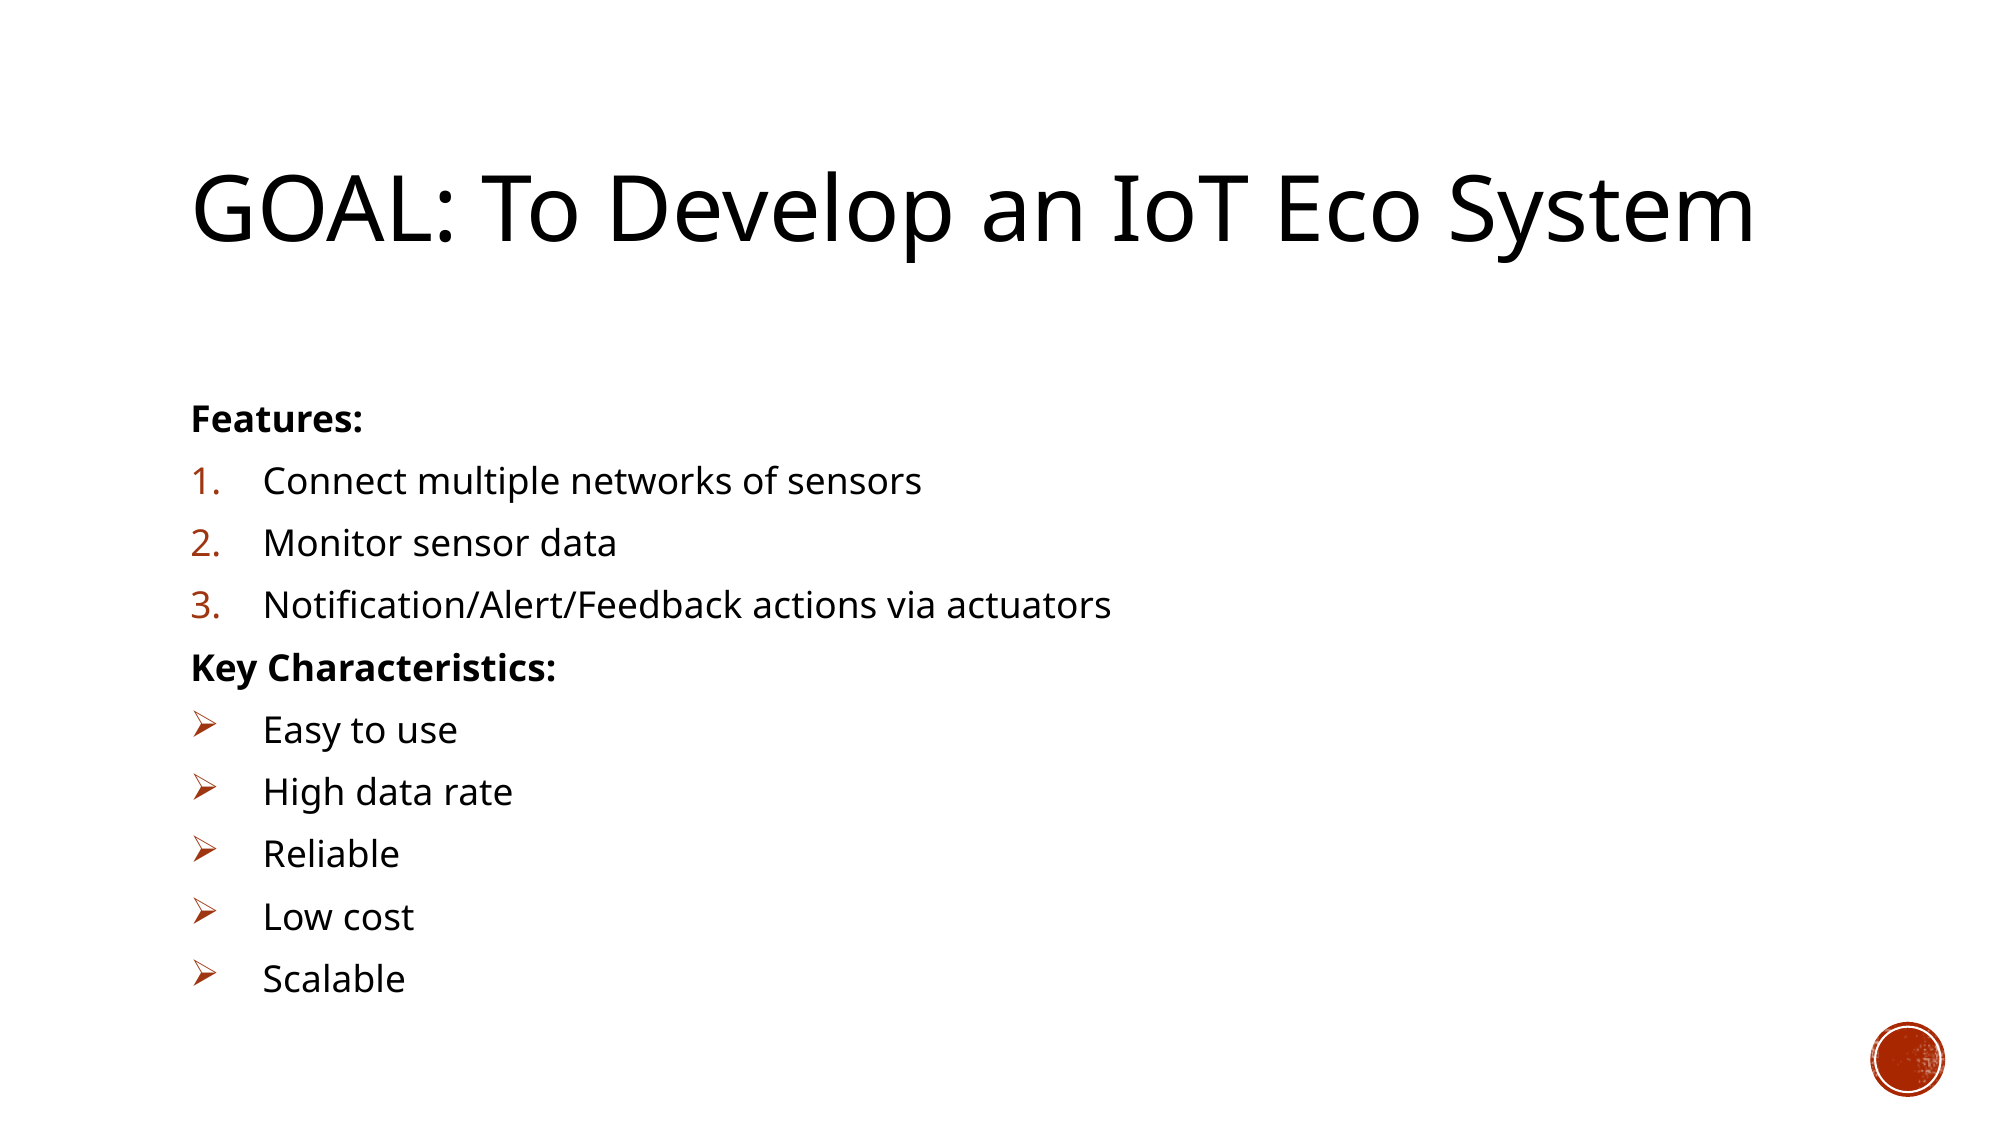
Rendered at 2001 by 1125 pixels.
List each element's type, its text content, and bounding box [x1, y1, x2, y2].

picture [1870, 1021, 1946, 1097]
list Features: Connect multiple networks of sensors Monitor sensor data Notification/Alert/Feedback actions via actuators Key Characteristics: Easy to use High data rate Reliable Low cost Scalable [175, 348, 1826, 1013]
title GOAL: To Develop an IoT Eco System [175, 79, 1826, 344]
